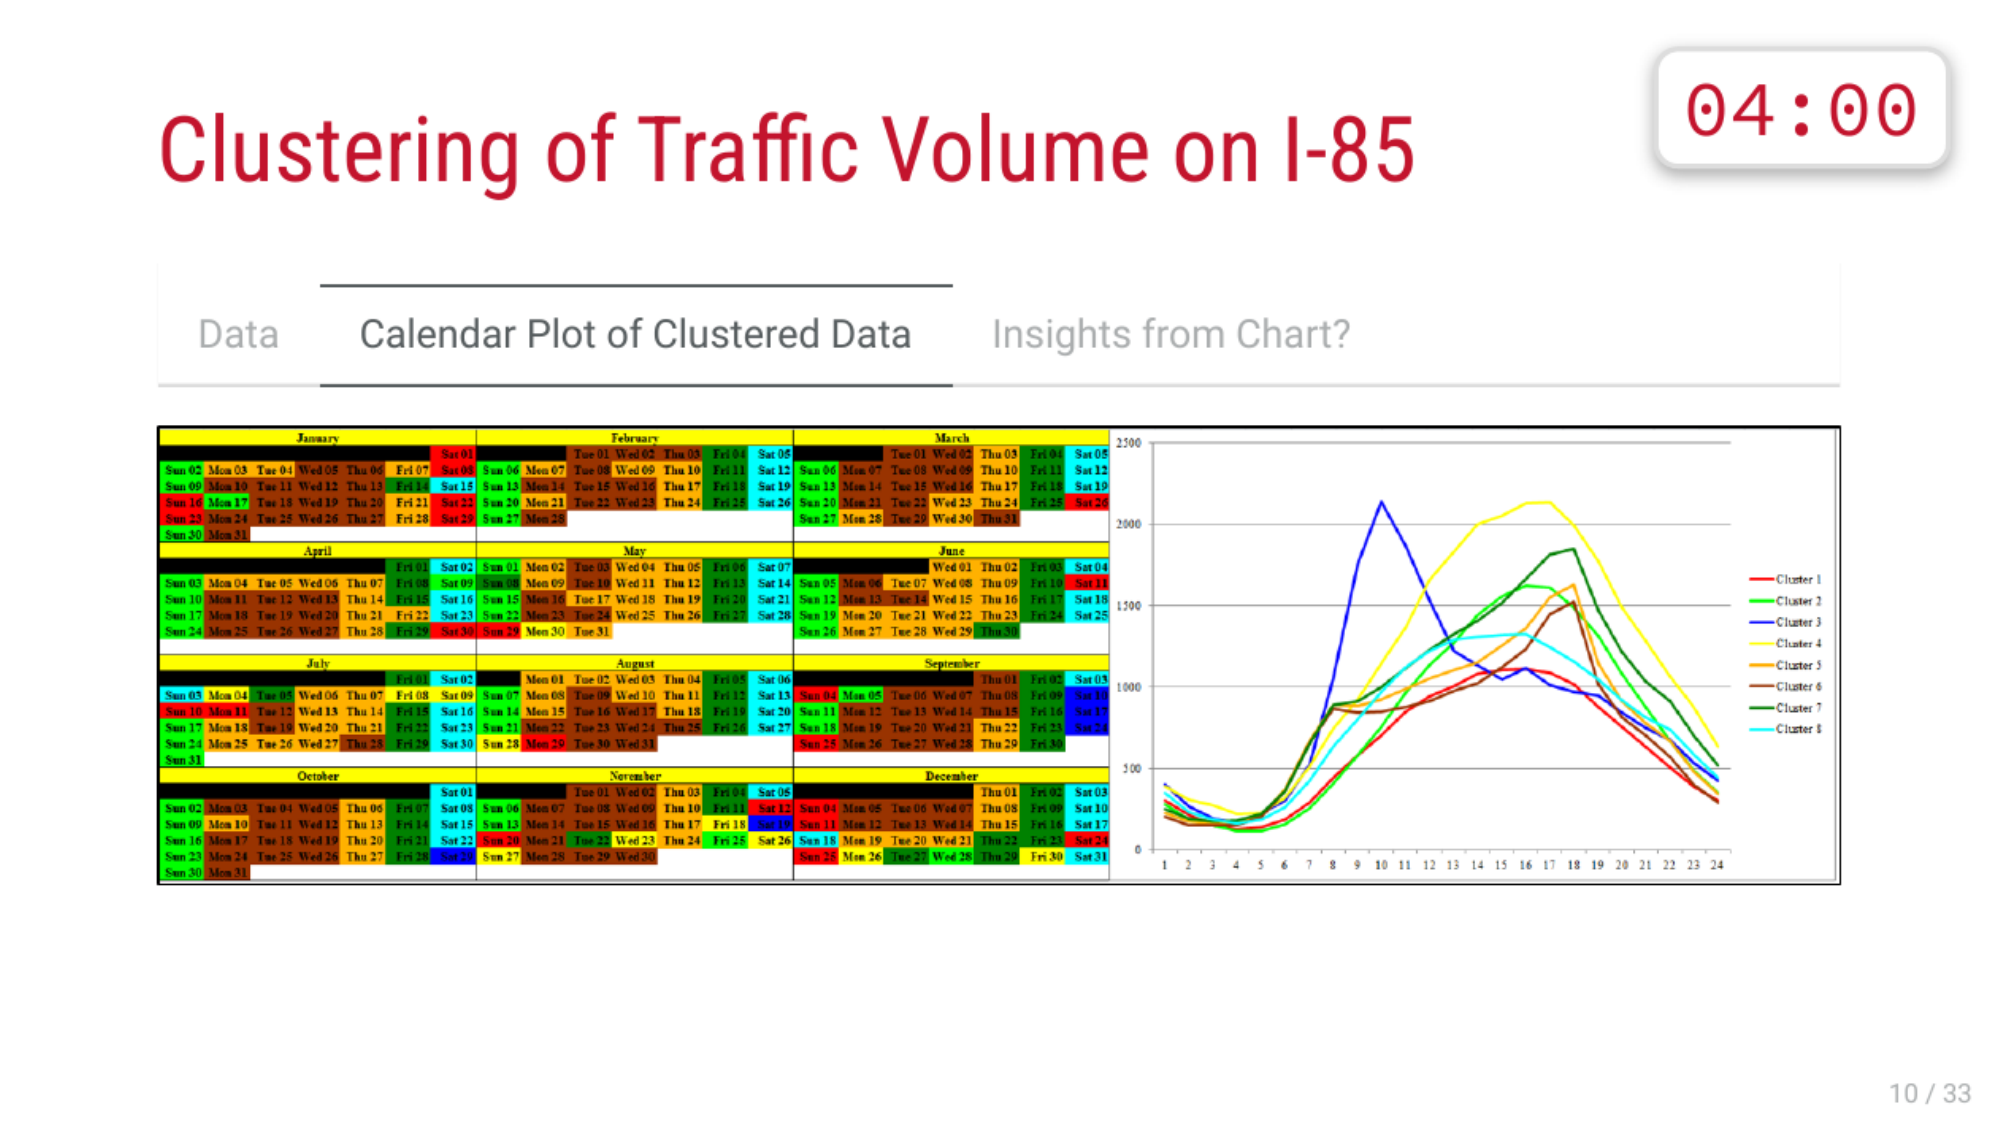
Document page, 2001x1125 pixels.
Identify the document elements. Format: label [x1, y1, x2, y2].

list [0, 0, 2000, 1125]
